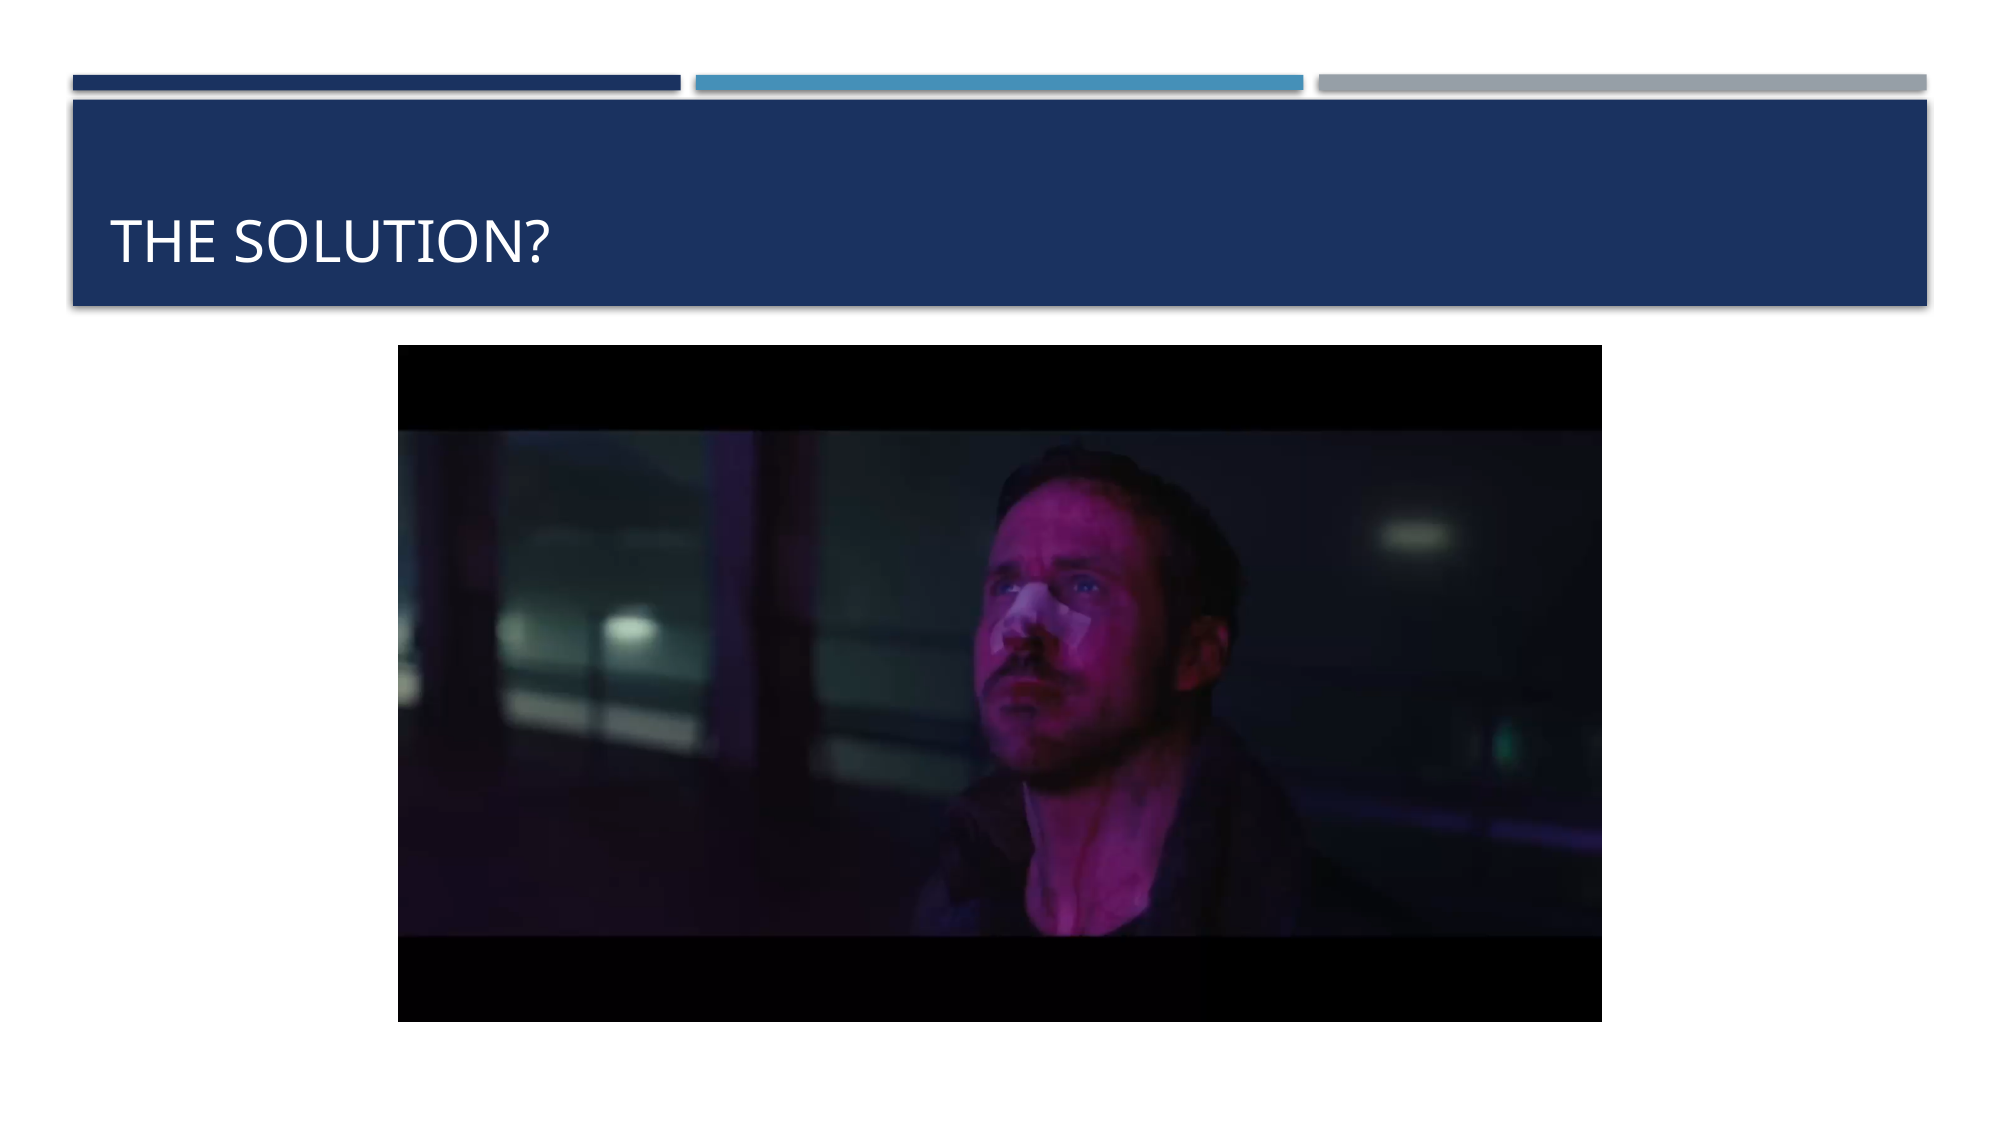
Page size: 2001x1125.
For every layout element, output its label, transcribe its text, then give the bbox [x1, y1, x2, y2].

title The solution? [95, 119, 1905, 282]
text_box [396, 344, 1603, 1024]
